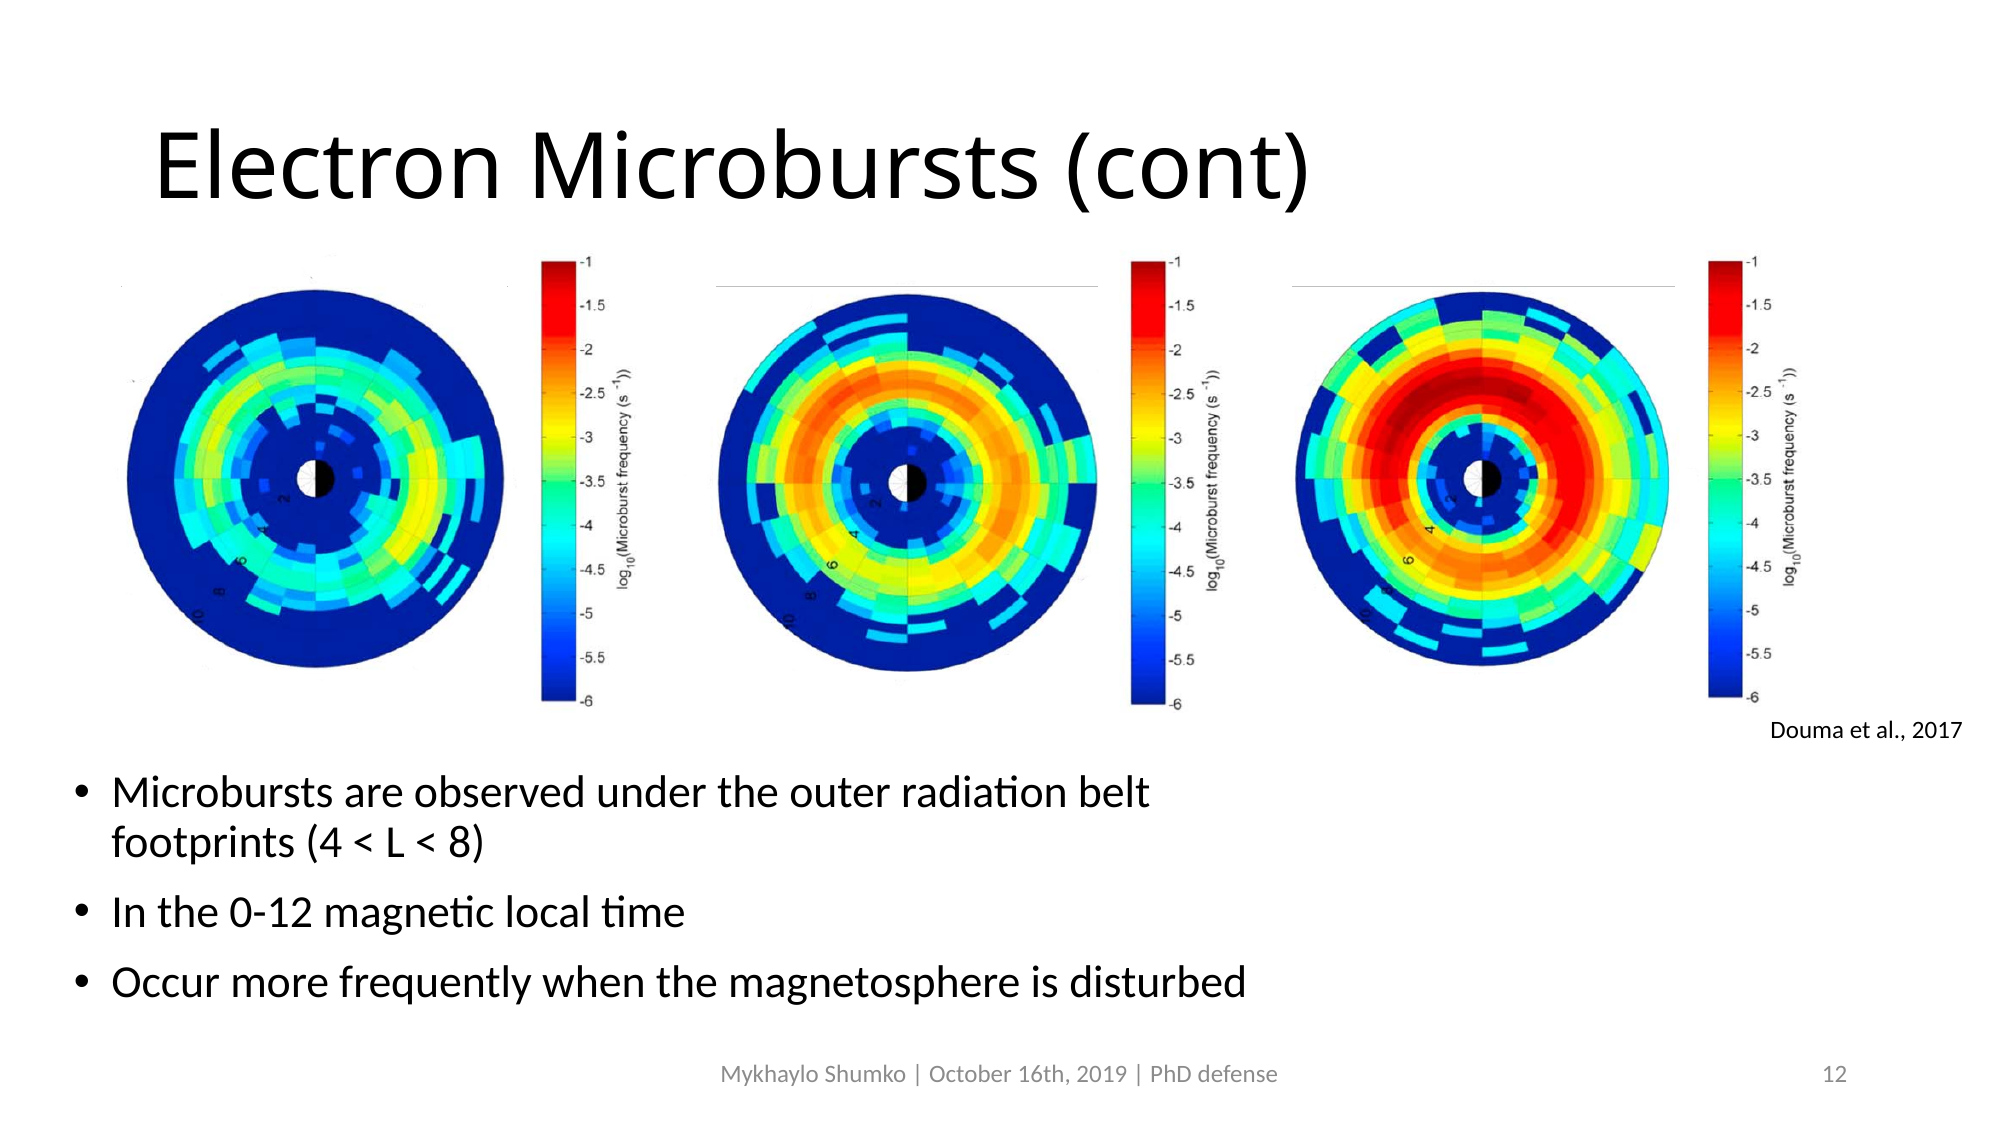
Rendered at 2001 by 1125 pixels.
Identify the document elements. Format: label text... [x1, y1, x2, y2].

footer Mykhaylo Shumko | October 16th, 2019 | PhD defense [662, 1042, 1338, 1103]
list Microbursts are observed under the outer radiation belt footprints (4 < L < 8) In the 0-12 magnetic local time Occur more frequently when the magnetosphere is disturbed [58, 760, 1269, 1023]
title Electron Microbursts (cont) [137, 59, 1863, 278]
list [91, 228, 1812, 717]
slide_number 12 [1412, 1042, 1863, 1103]
text_box Douma et al., 2017 [1755, 706, 1990, 751]
